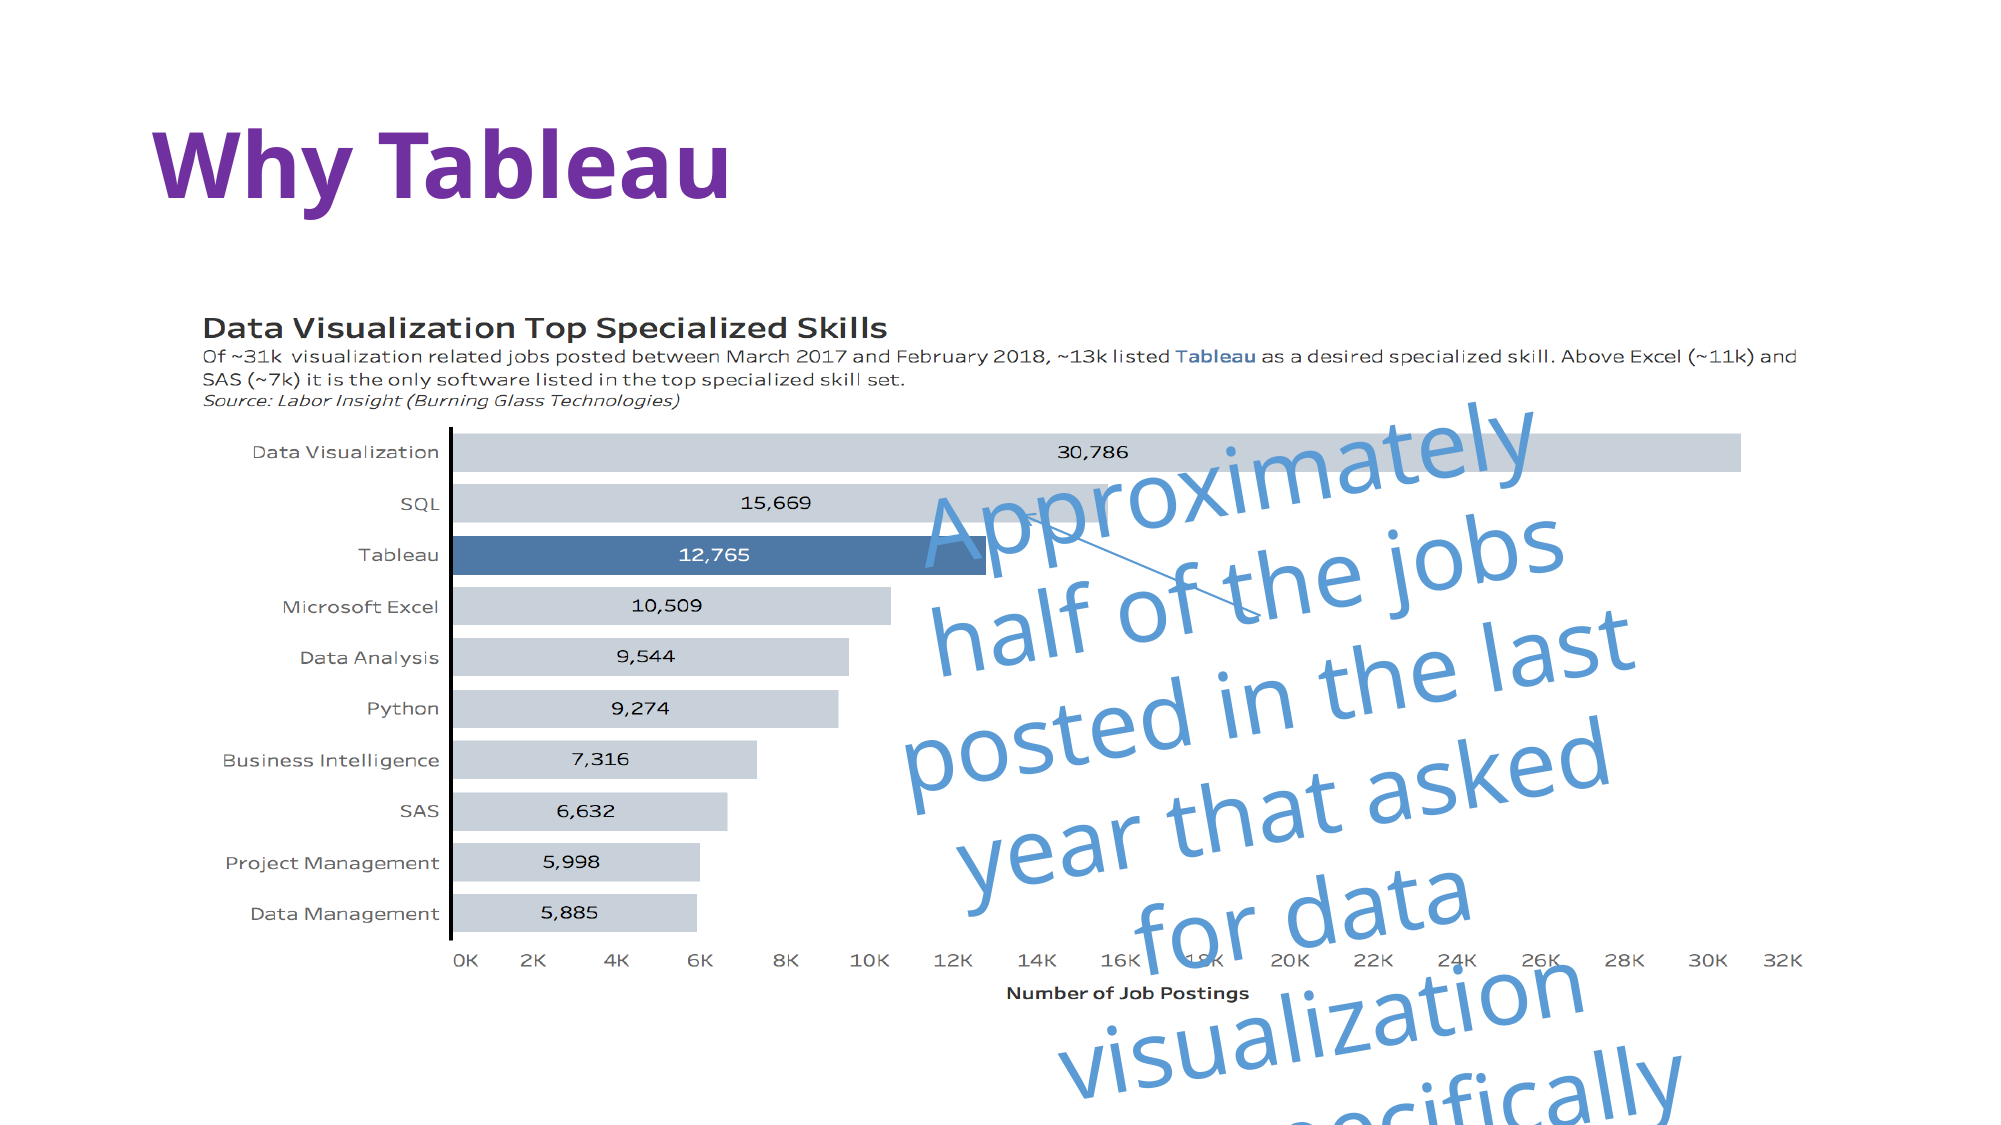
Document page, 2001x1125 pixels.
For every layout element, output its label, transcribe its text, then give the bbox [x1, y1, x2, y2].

title Why Tableau [137, 59, 1863, 278]
text_box Approximately half of the jobs posted in the last year that asked for data visualization skills specifically asked for Tableau [929, 1014, 1734, 1125]
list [137, 299, 1863, 1014]
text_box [1021, 514, 1261, 616]
